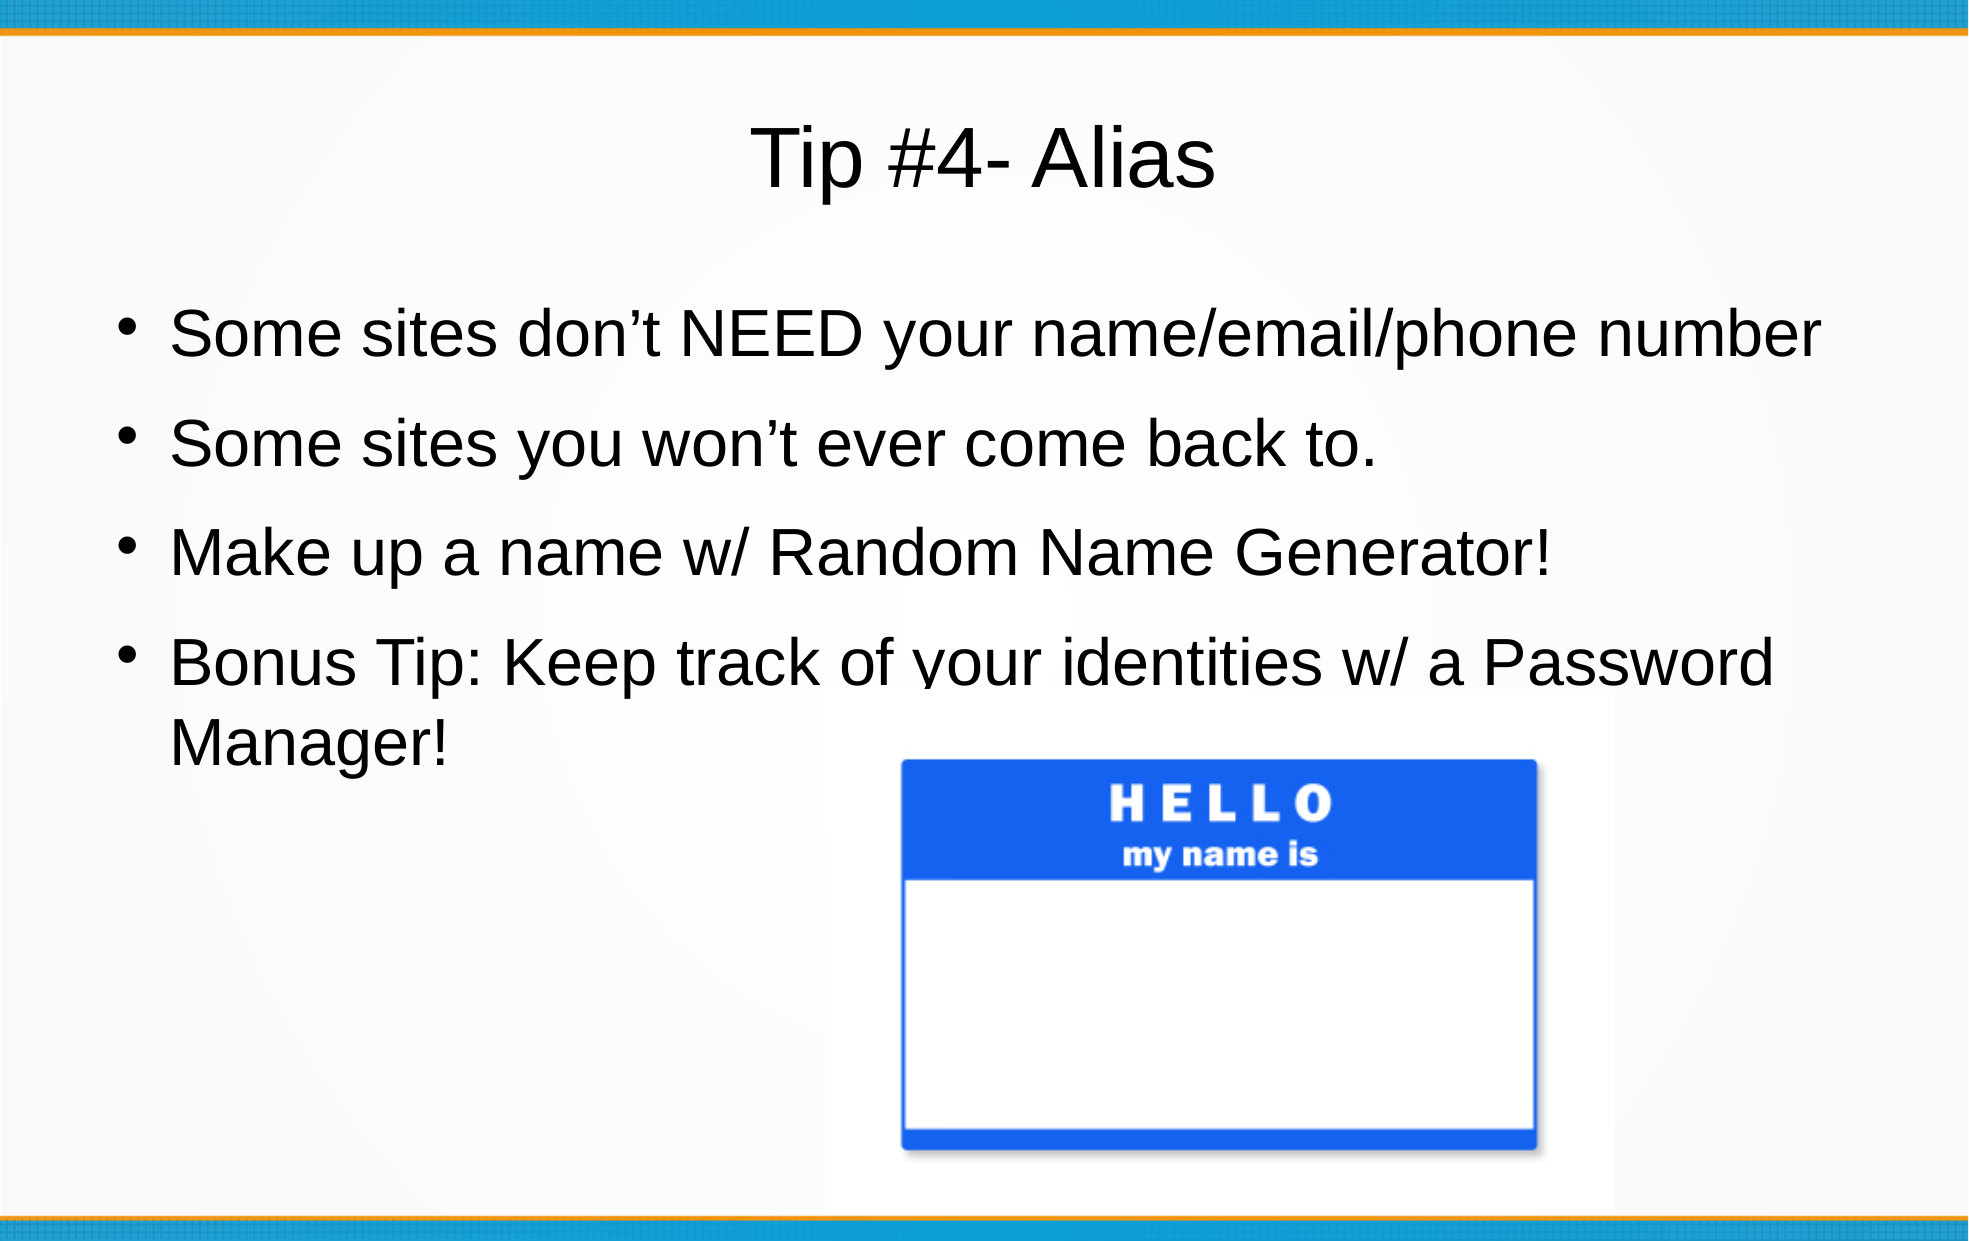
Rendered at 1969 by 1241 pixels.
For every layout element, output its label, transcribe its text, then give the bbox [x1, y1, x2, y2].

text_box Tip #4- Alias [98, 49, 1870, 257]
text_box Some sites don’t NEED your name/email/phone number Some sites you won’t ever come back to. Make up a name w/ Random Name Generator! Bonus Tip: Keep track of your identities w/ a Password Manager! [98, 290, 1870, 1010]
picture [0, 0, 1969, 1241]
